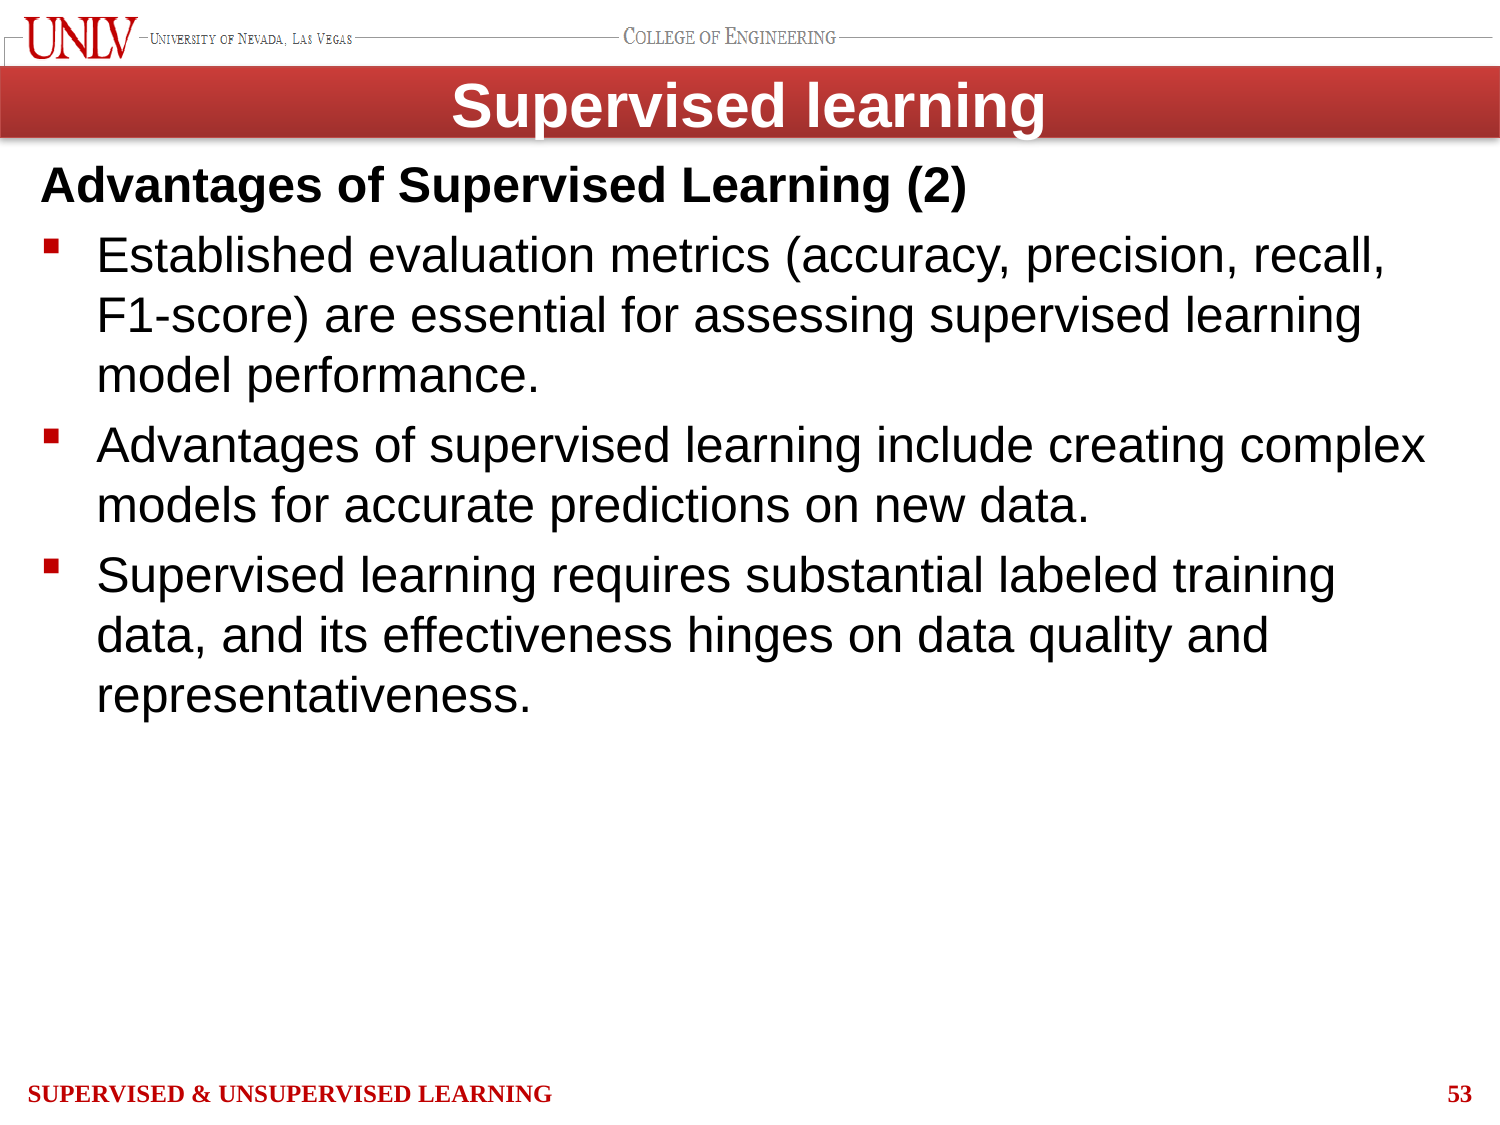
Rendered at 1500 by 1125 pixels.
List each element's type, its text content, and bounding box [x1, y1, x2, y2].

picture [0, 0, 1500, 66]
title Supervised learning [0, 66, 1500, 138]
picture [0, 138, 1500, 1125]
list Advantages of Supervised Learning (2) Established evaluation metrics (accuracy, precision, recall, F1-score) are essential for assessing supervised learning model performance. Advantages of supervised learning include creating complex models for accurate predictions on new data. Supervised learning requires substantial labeled training data, and its effectiveness hinges on data quality and representativeness. [24, 144, 1475, 1072]
slide_number 53 [1400, 1072, 1488, 1113]
footer Supervised & Unsupervised Learning [12, 1072, 1400, 1113]
